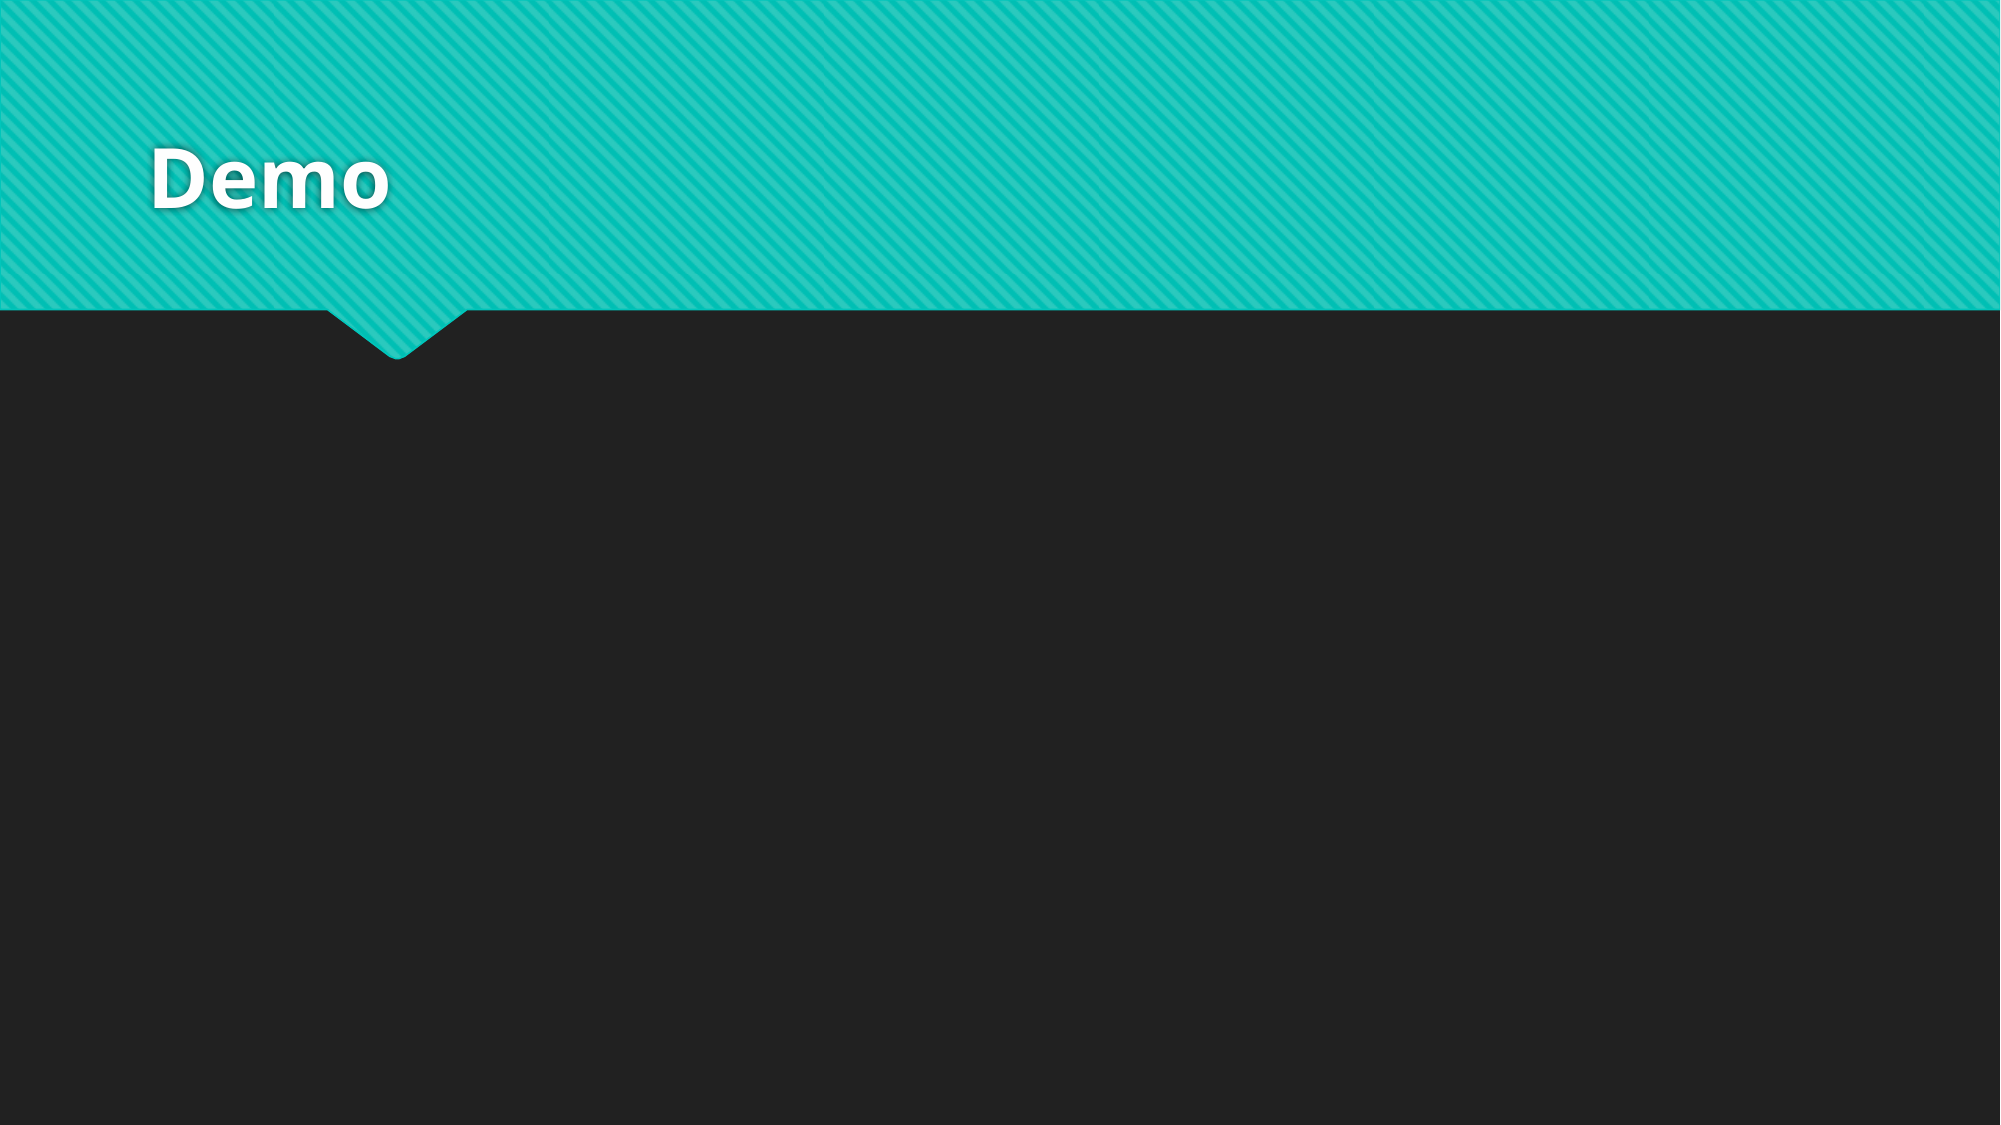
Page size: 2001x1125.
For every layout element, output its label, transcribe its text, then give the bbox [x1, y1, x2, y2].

title Demo [132, 73, 1868, 233]
